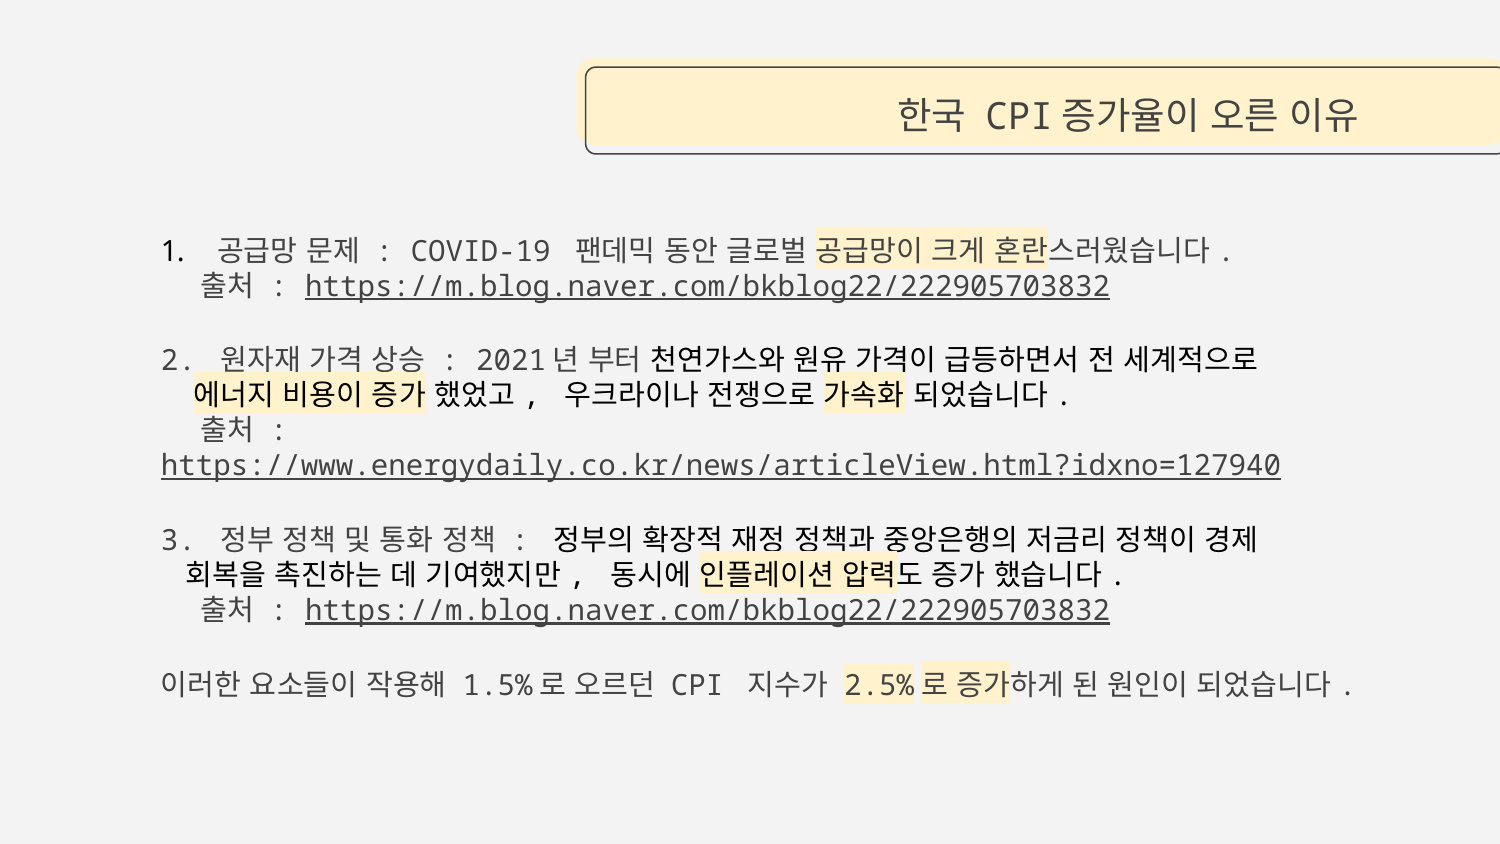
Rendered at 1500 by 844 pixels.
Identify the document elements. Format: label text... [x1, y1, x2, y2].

title 한국 CPI증가율이 오른 이유 [849, 75, 1374, 154]
text_box 공급망 문제 : COVID-19 팬데믹 동안 글로벌 공급망이 크게 혼란스러웠습니다. 출처 : https://m.blog.naver.com/bkblog22/222905703832 2. 원자재 가격 상승 : 2021년 부터 천연가스와 원유 가격이 급등하면서 전 세계적으로 에너지 비용이 증가 했었고, 우크라이나 전쟁으로 가속화 되었습니다. 출처 : https://www.energydaily.co.kr/news/articleView.html?idxno=127940 3. 정부 정책 및 통화 정책 : 정부의 확장적 재정 정책과 중앙은행의 저금리 정책이 경제 회복을 촉진하는 데 기여했지만, 동시에 인플레이션 압력도 증가 했습니다. 출처 : https://m.blog.naver.com/bkblog22/222905703832 이러한 요소들이 작용해 1.5%로 오르던 CPI 지수가 2.5%로 증가하게 된 원인이 되었습니다. [145, 168, 1436, 799]
